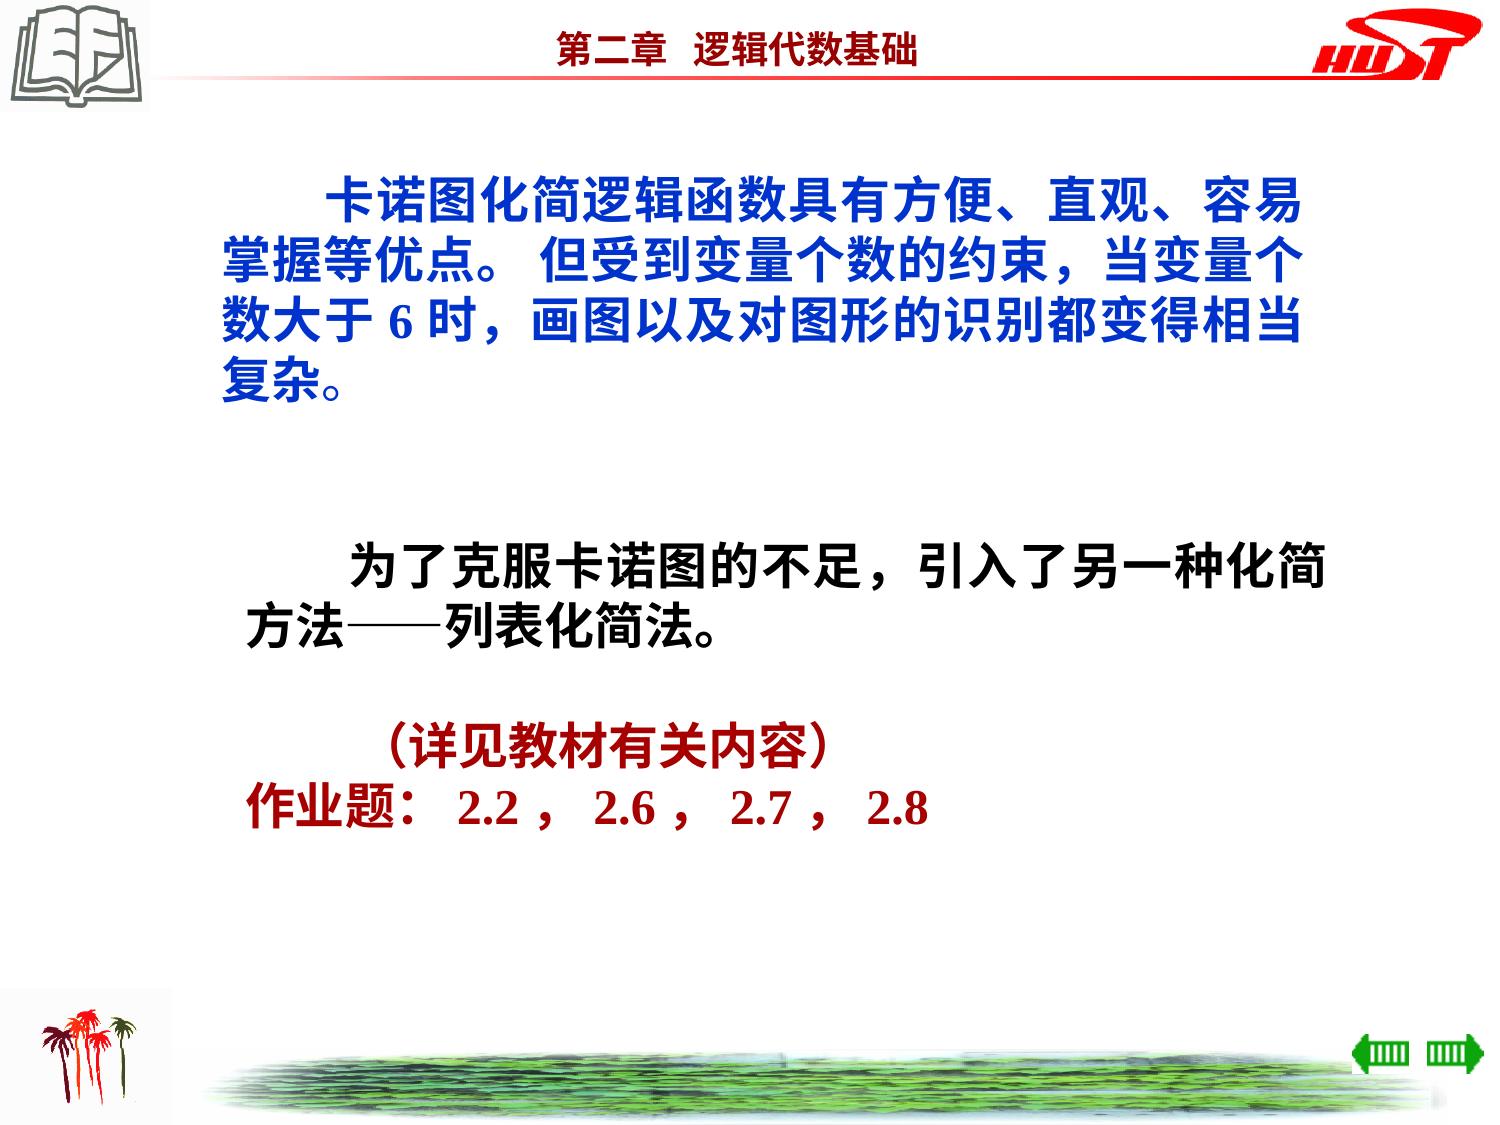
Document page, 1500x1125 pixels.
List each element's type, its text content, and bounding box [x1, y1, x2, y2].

text_box 为了克服卡诺图的不足，引入了另一种化简方法——列表化简法。 （详见教材有关内容） 作业题：2.2，2.6，2.7，2.8 [230, 527, 1343, 902]
picture [0, 988, 1484, 1125]
picture [0, 0, 1483, 112]
text_box 卡诺图化简逻辑函数具有方便、直观、容易掌握等优点。 但受到变量个数的约束，当变量个数大于6时，画图以及对图形的识别都变得相当复杂。 [206, 160, 1319, 416]
